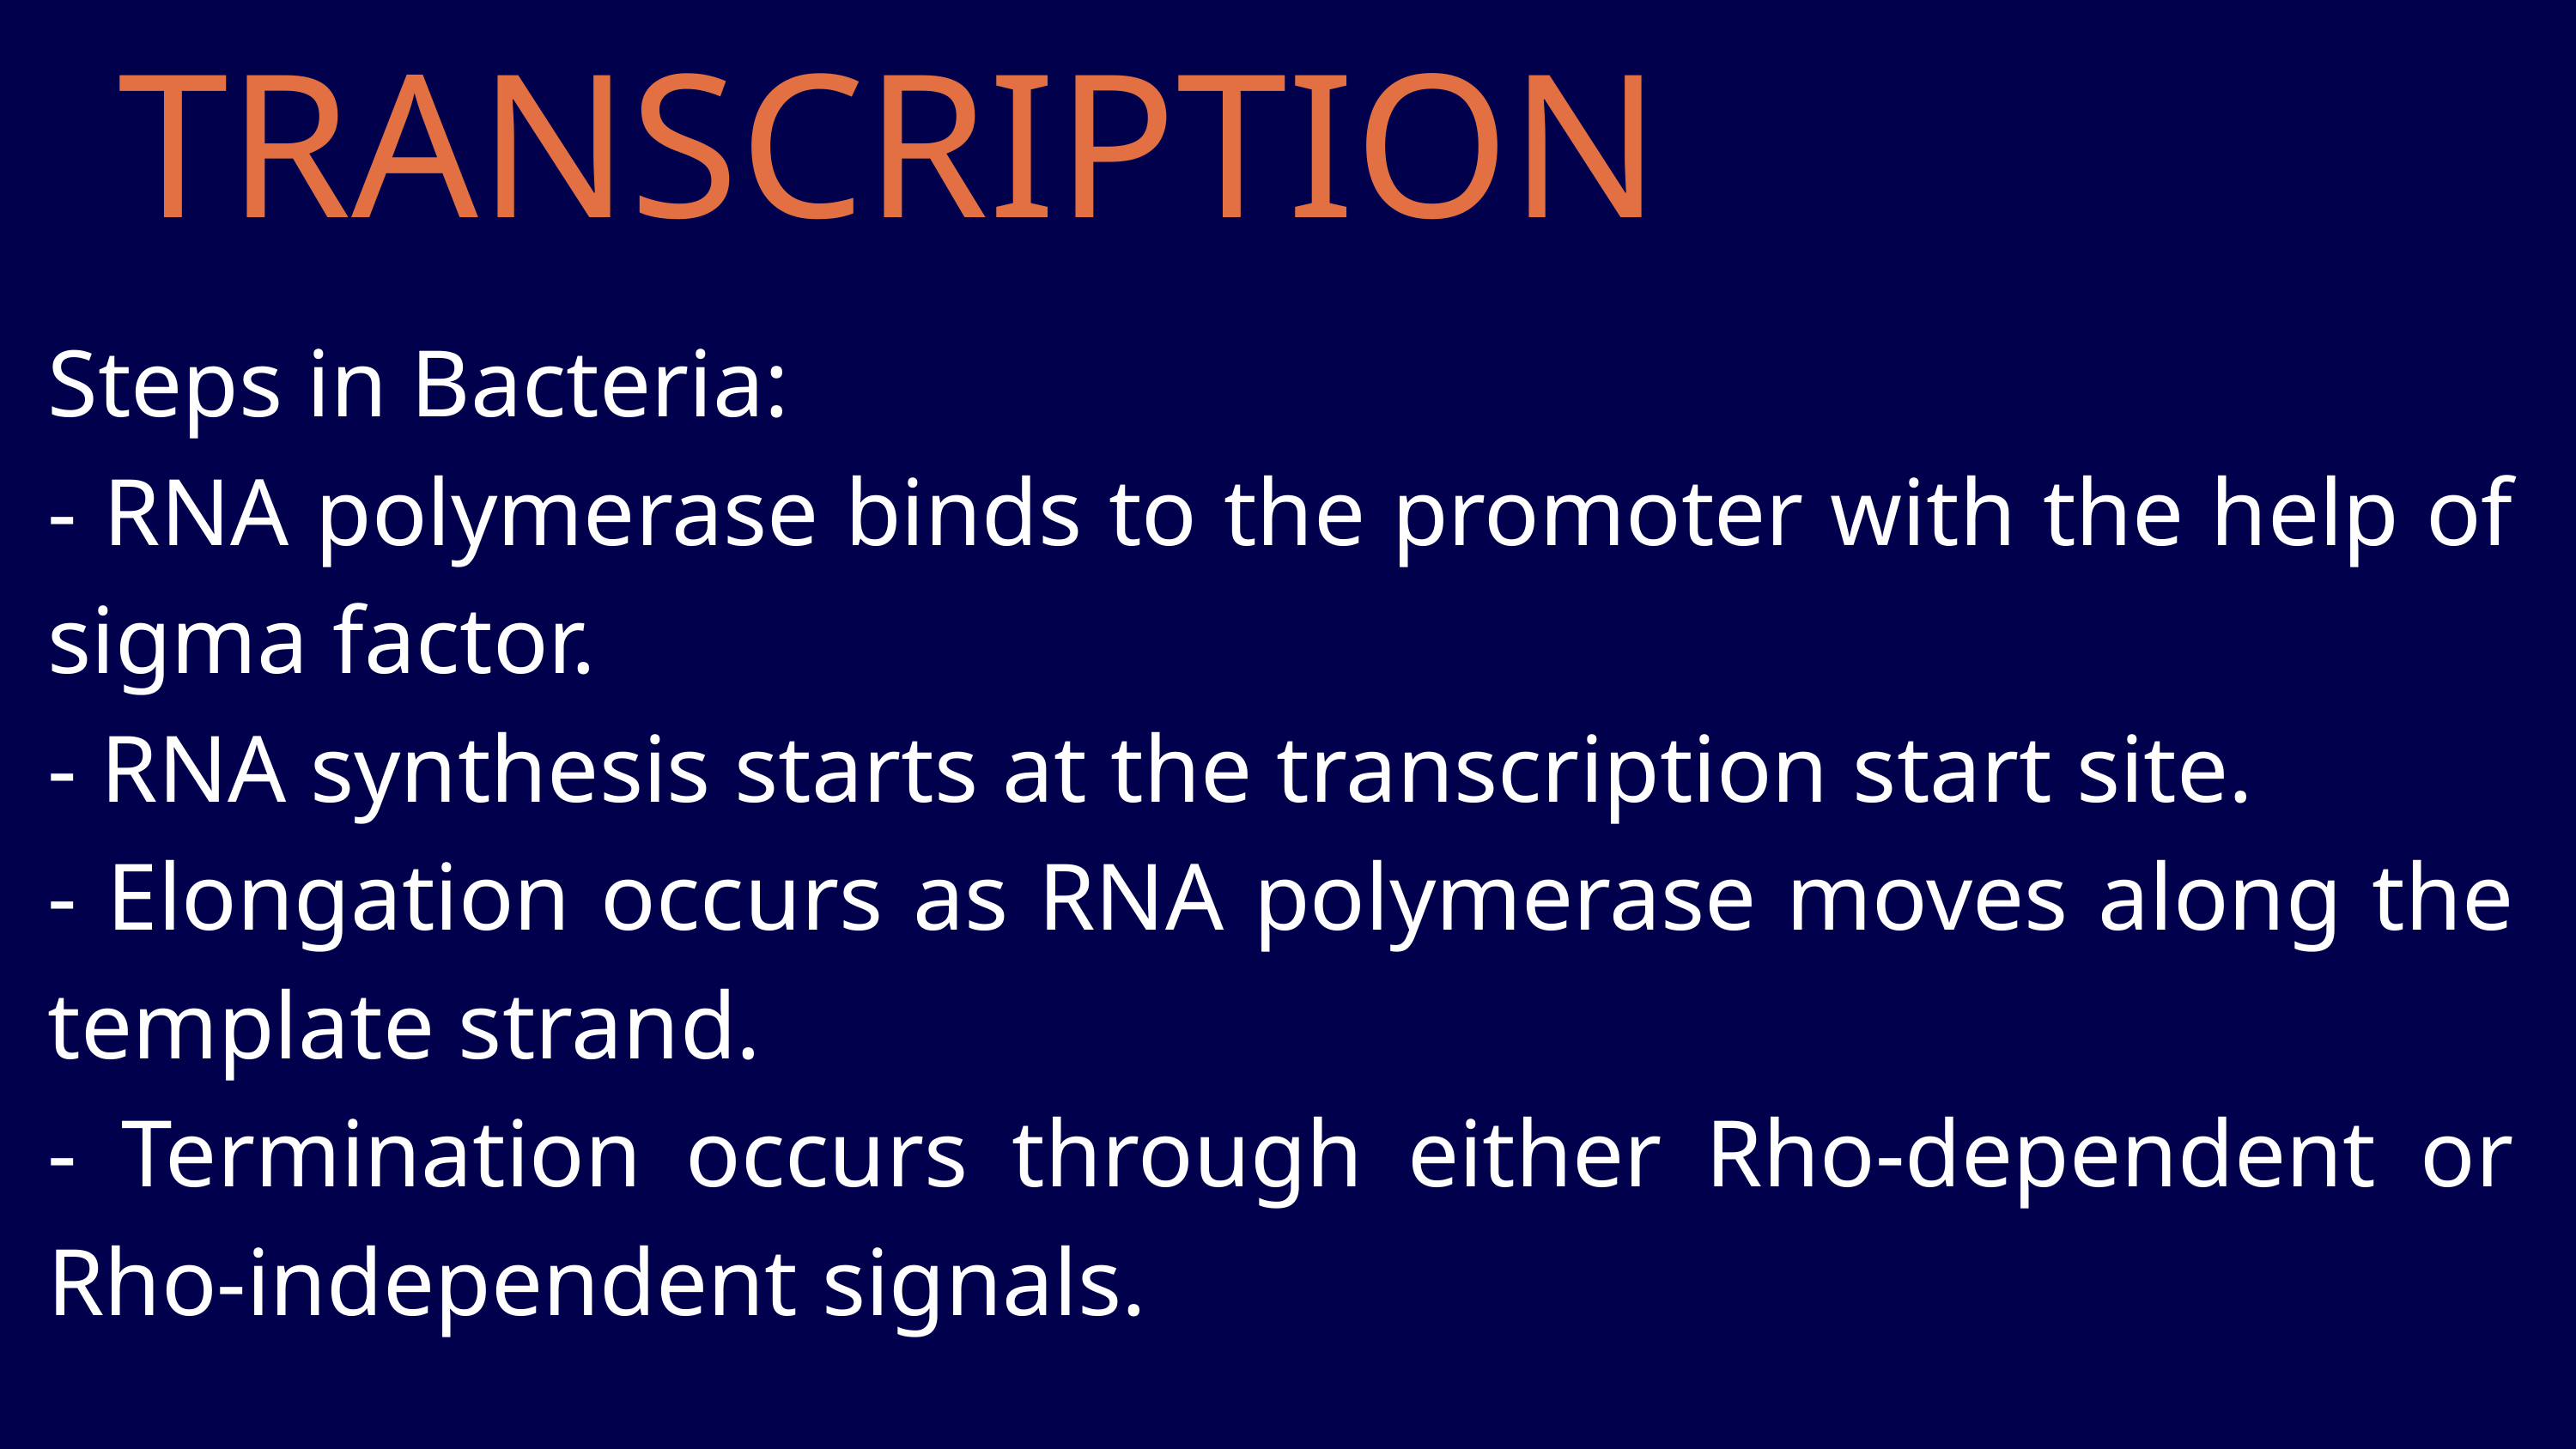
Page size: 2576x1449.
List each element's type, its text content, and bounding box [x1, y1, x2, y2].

text_box Steps in Bacteria: - RNA polymerase binds to the promoter with the help of sigma factor. - RNA synthesis starts at the transcription start site. - Elongation occurs as RNA polymerase moves along the template strand. - Termination occurs through either Rho-dependent or Rho-independent signals. [47, 306, 2517, 1449]
text_box TRANSCRIPTION [47, 0, 1733, 258]
